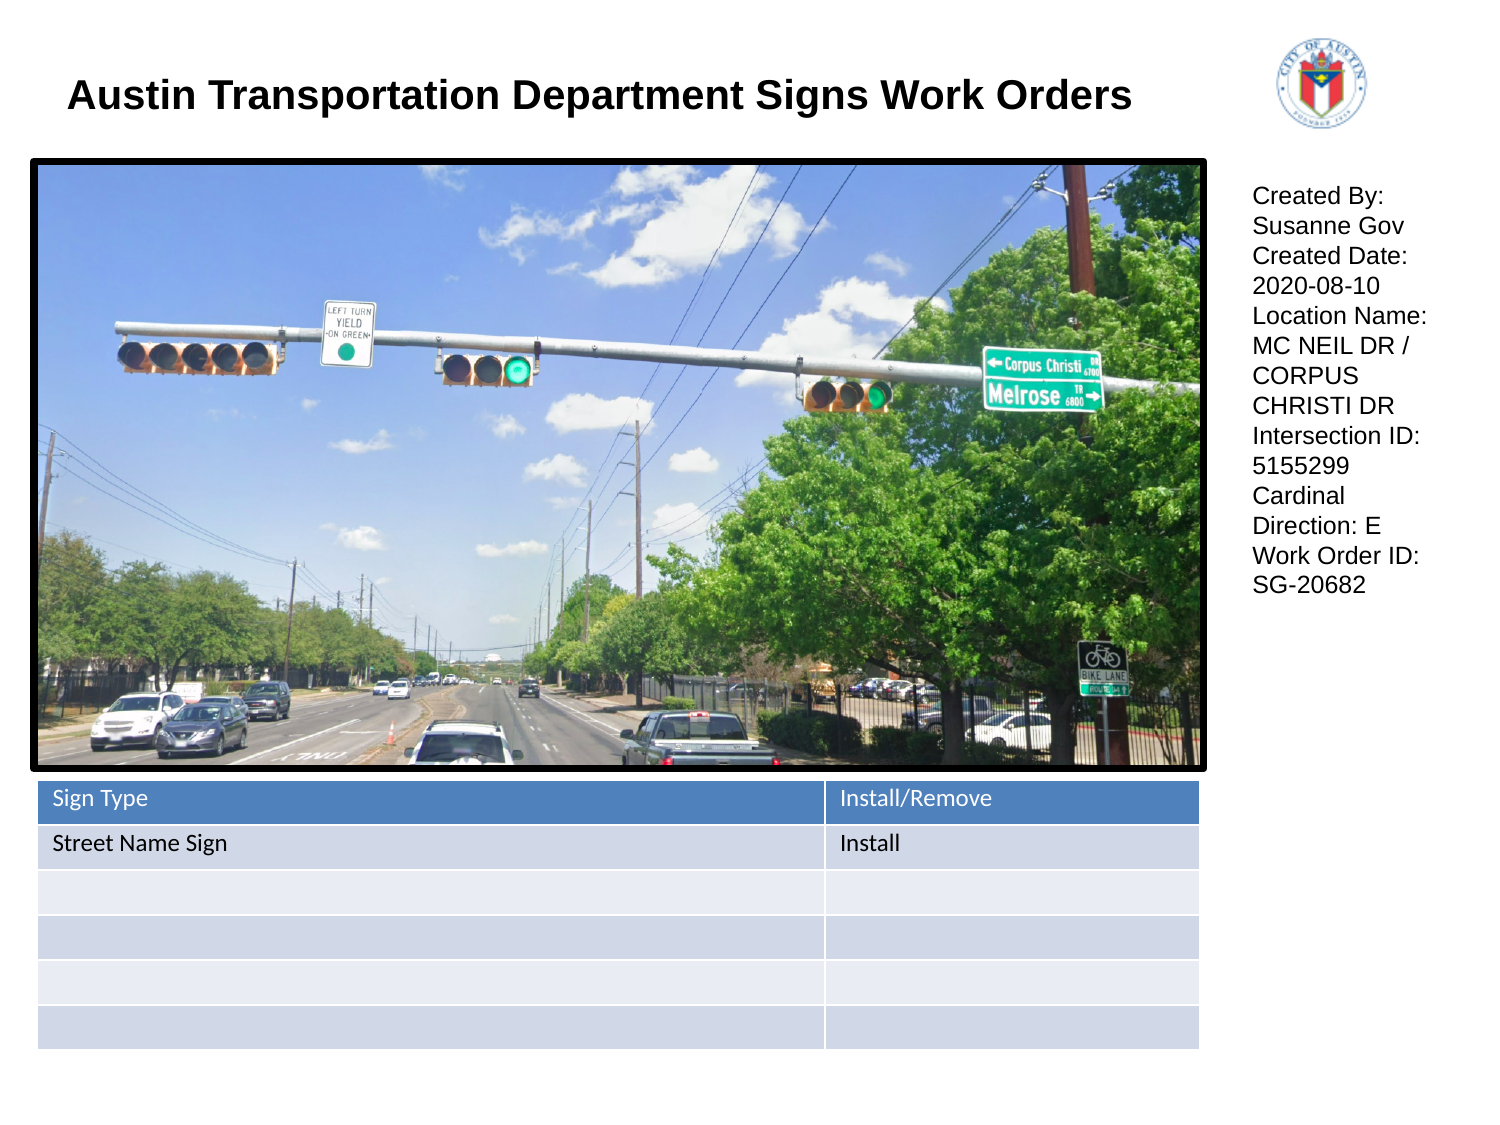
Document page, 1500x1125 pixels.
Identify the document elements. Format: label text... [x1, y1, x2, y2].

table_header Install/Remove [826, 781, 1199, 824]
table_cell [38, 871, 824, 914]
table_cell [38, 916, 824, 959]
picture [1274, 37, 1369, 132]
table_cell [826, 1006, 1199, 1049]
text_box Created By: Susanne Gov Created Date: 2020-08-10 Location Name: MC NEIL DR / CORPUS CHRISTI DR Intersection ID: 5155299 Cardinal Direction: E Work Order ID: SG-20682 [1237, 172, 1463, 607]
table_cell Install [826, 826, 1199, 869]
table_cell [826, 916, 1199, 959]
table_cell [38, 961, 824, 1004]
table_cell [826, 871, 1199, 914]
text_box Austin Transportation Department Signs Work Orders [51, 60, 1149, 125]
table_cell [38, 1006, 824, 1049]
table_header Sign Type [38, 781, 824, 824]
table_cell Street Name Sign [38, 826, 824, 869]
picture [37, 164, 1201, 766]
table_cell [826, 961, 1199, 1004]
